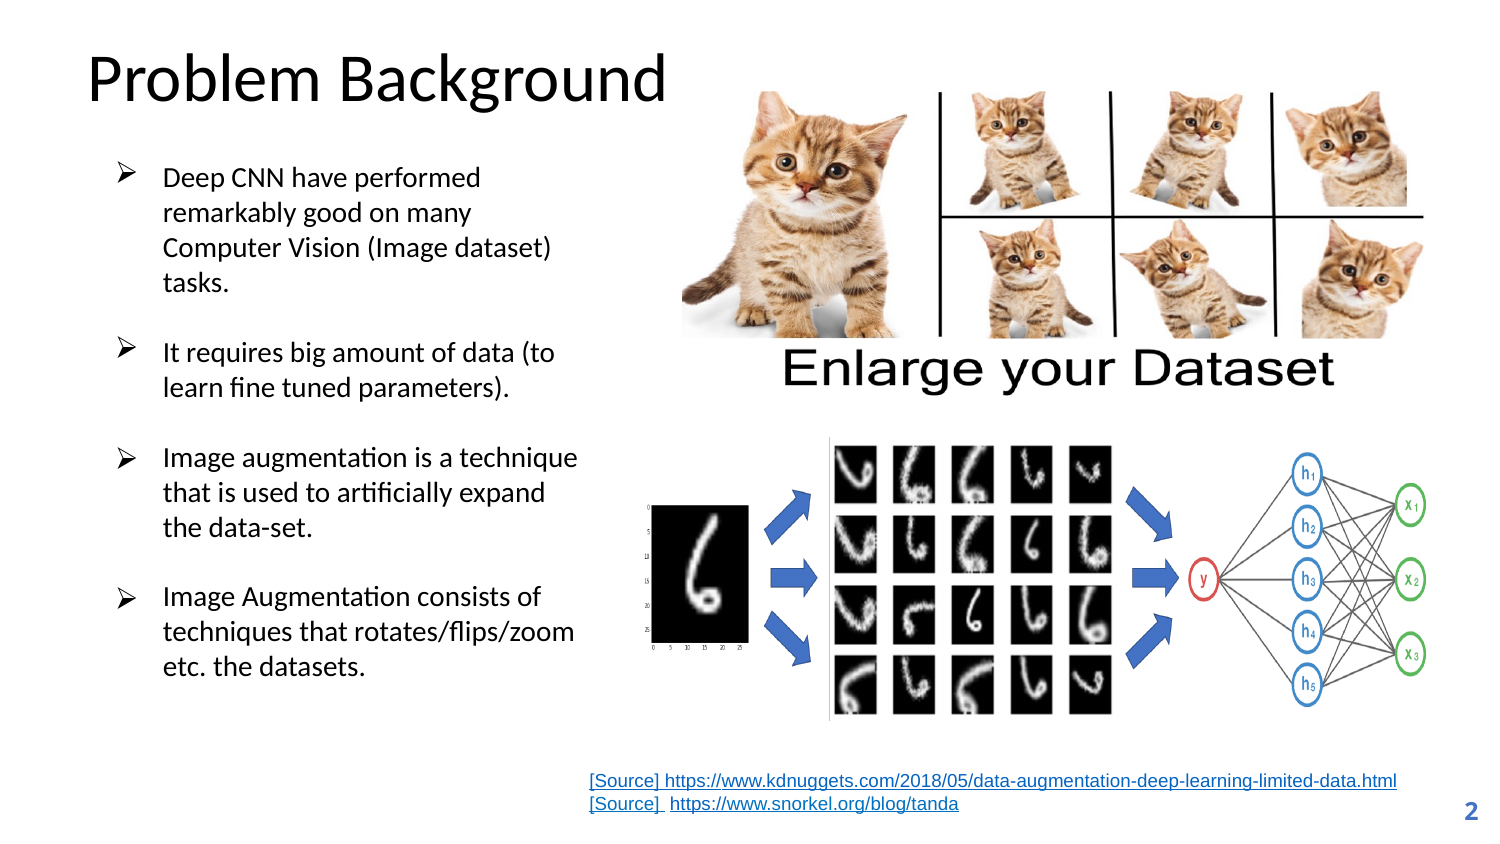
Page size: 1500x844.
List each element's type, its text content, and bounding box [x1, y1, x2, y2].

text_box [Source] https://www.kdnuggets.com/2018/05/data-augmentation-deep-learning-limited-data.html [Source] https://www.snorkel.org/blog/tanda [574, 761, 1430, 822]
picture [682, 73, 1435, 397]
text_box Deep CNN have performed remarkably good on many Computer Vision (Image dataset) tasks. It requires big amount of data (to learn fine tuned parameters). Image augmentation is a technique that is used to artificially expand the data-set. Image Augmentation consists of techniques that rotates/flips/zoom etc. the datasets. [100, 150, 598, 691]
title Problem Background [72, 47, 1346, 130]
slide_number 2 [1403, 780, 1494, 832]
picture [641, 436, 1435, 721]
